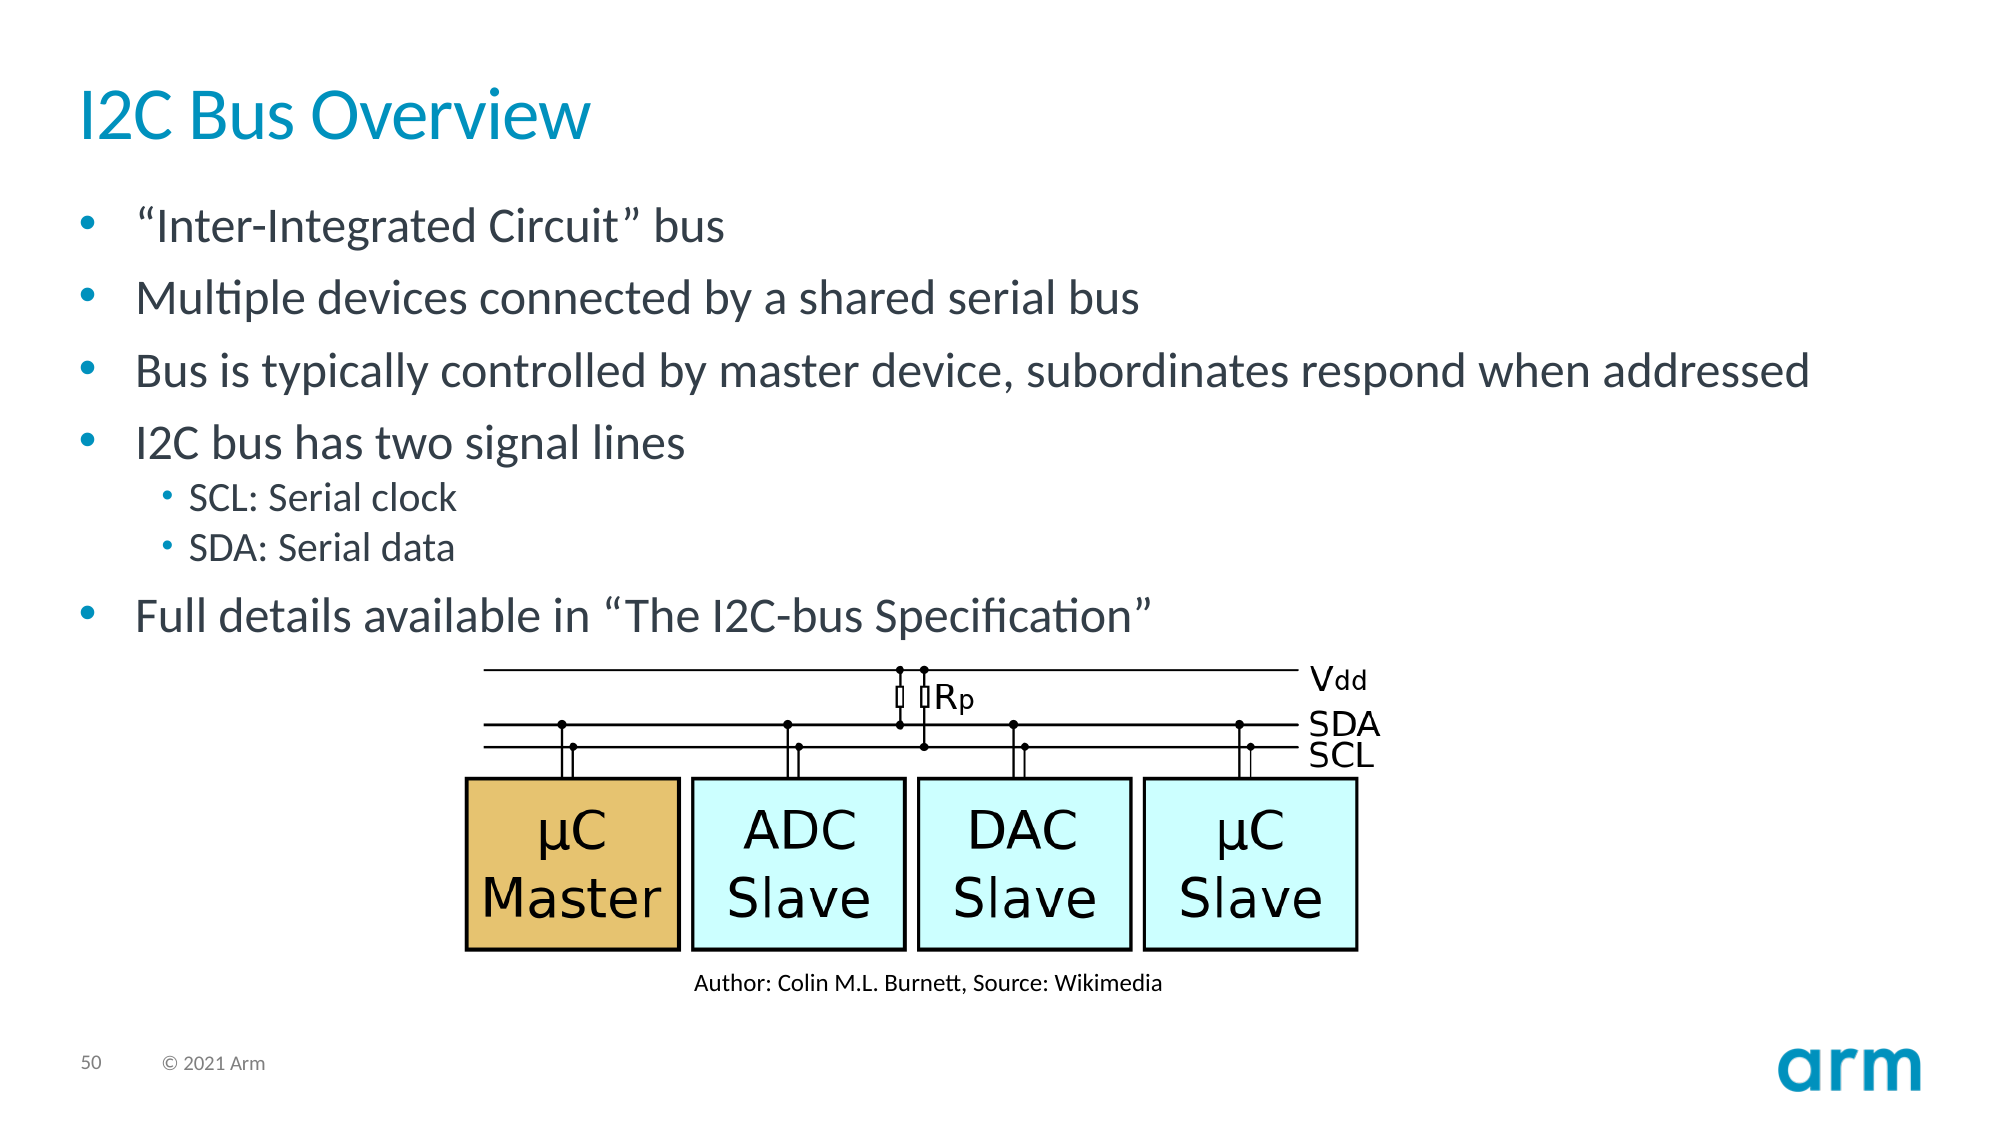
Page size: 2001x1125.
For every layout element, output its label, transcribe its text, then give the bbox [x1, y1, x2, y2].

picture [1777, 1047, 1922, 1093]
picture [449, 654, 1387, 986]
title I2C Bus Overview [78, 78, 1922, 186]
text_box Author: Colin M.L. Burnett, Source: Wikimedia [694, 986, 1167, 1004]
list “Inter-Integrated Circuit” bus Multiple devices connected by a shared serial bus Bus is typically controlled by master device, subordinates respond when addressed I2C bus has two signal lines SCL: Serial clock SDA: Serial data Full details available in “The I2C-bus Specification” [78, 192, 1922, 1004]
